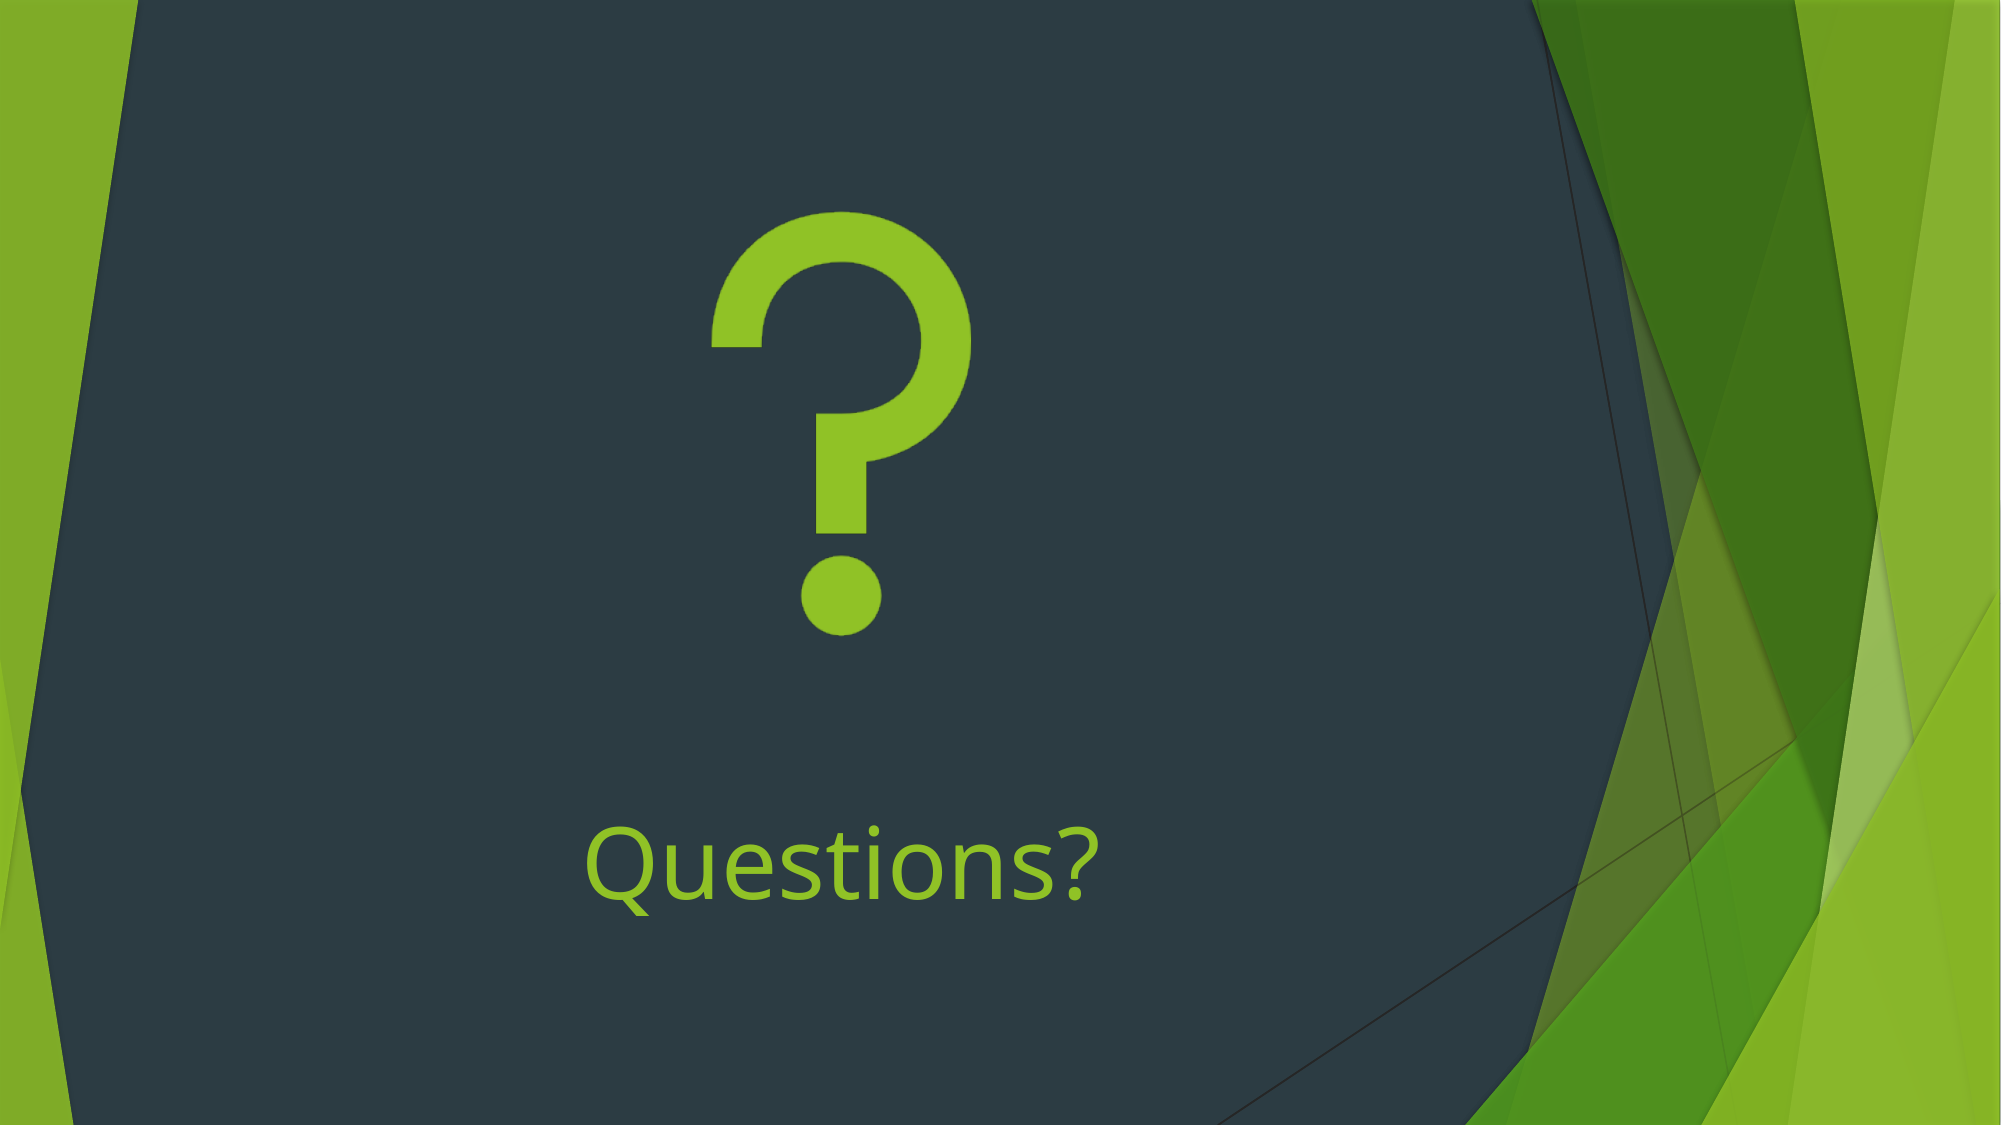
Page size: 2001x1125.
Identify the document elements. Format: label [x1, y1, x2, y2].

text_box [0, 0, 2000, 1125]
picture [570, 152, 1113, 695]
